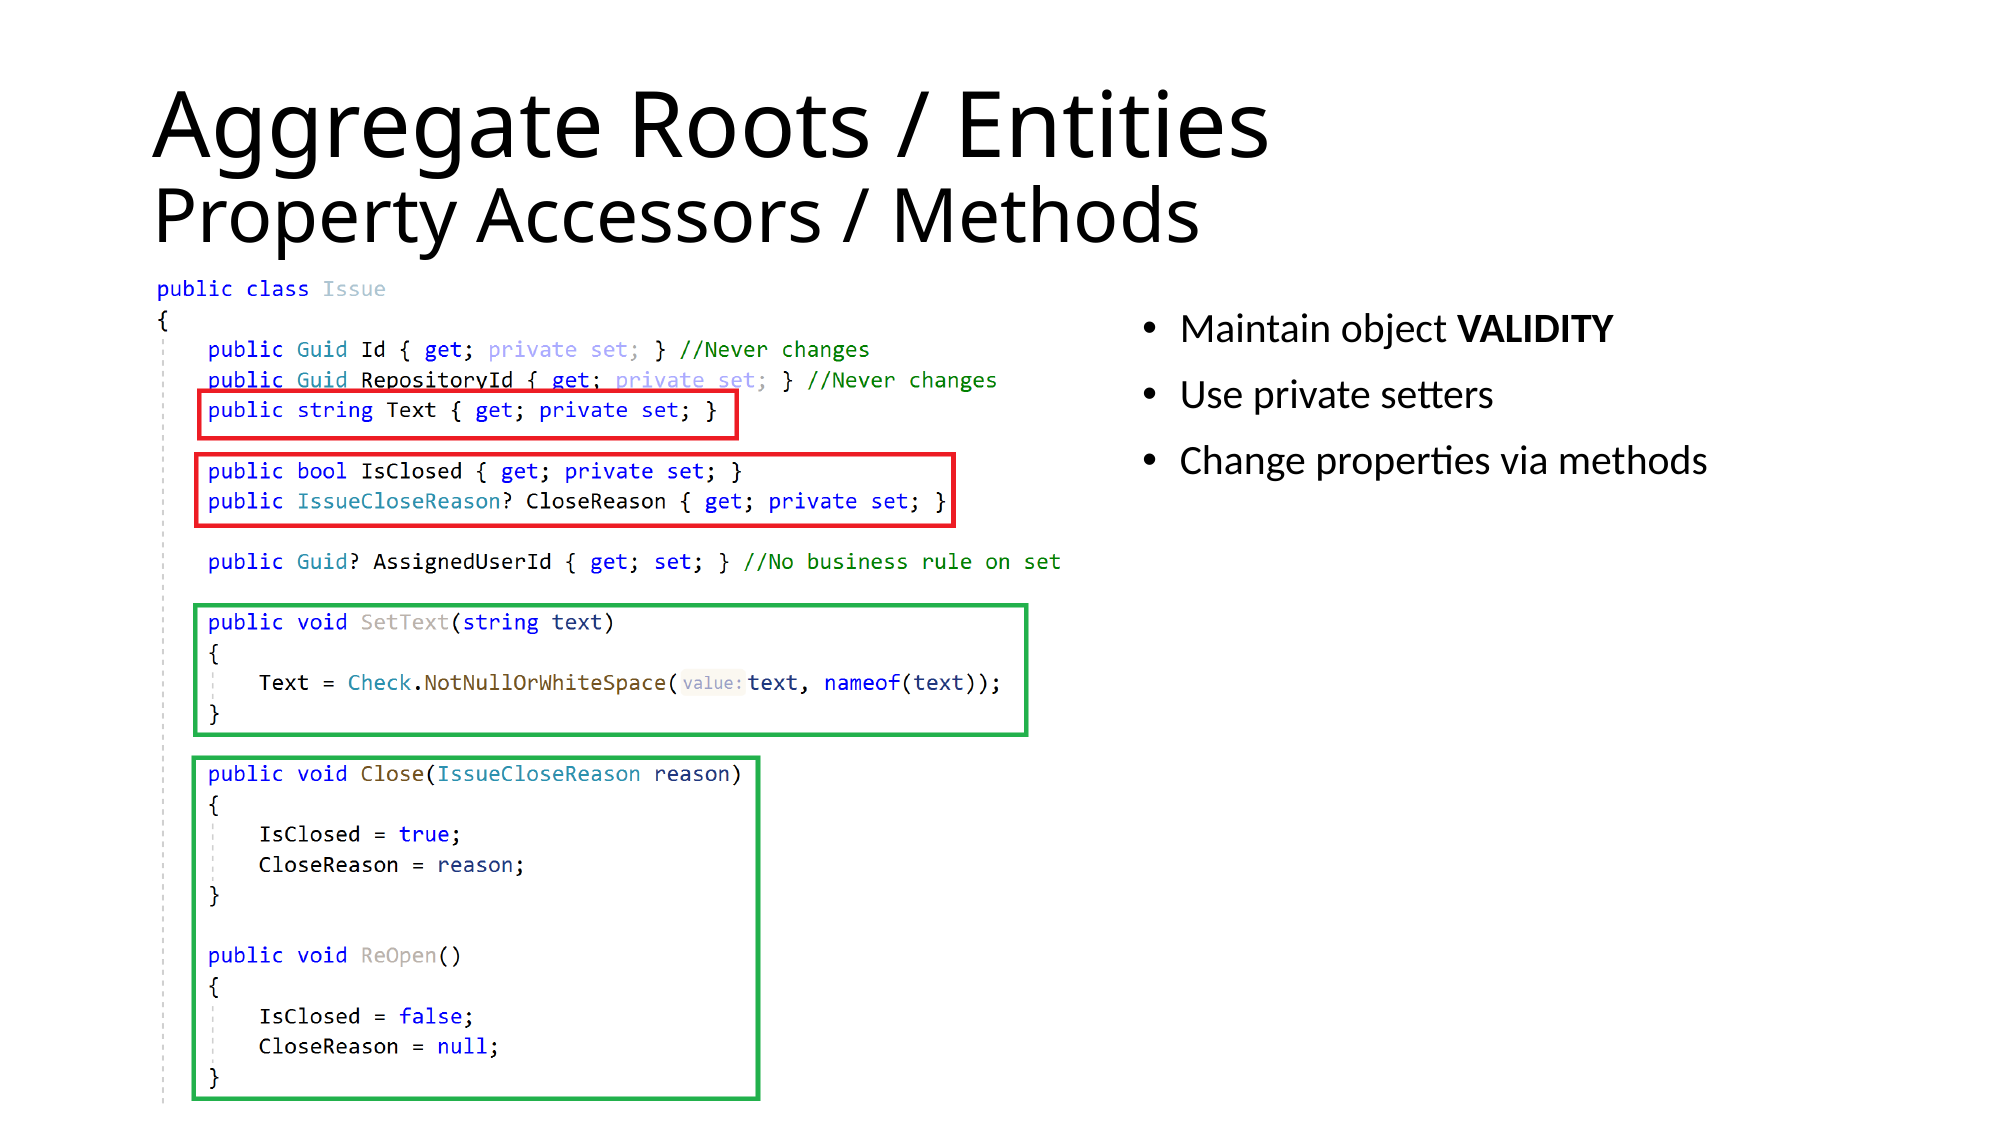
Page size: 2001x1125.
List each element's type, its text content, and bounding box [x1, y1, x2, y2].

title Aggregate Roots / Entities Property Accessors / Methods [137, 59, 1863, 278]
picture [144, 270, 1083, 1108]
list Maintain object VALIDITY Use private setters Change properties via methods [1127, 299, 1863, 1014]
